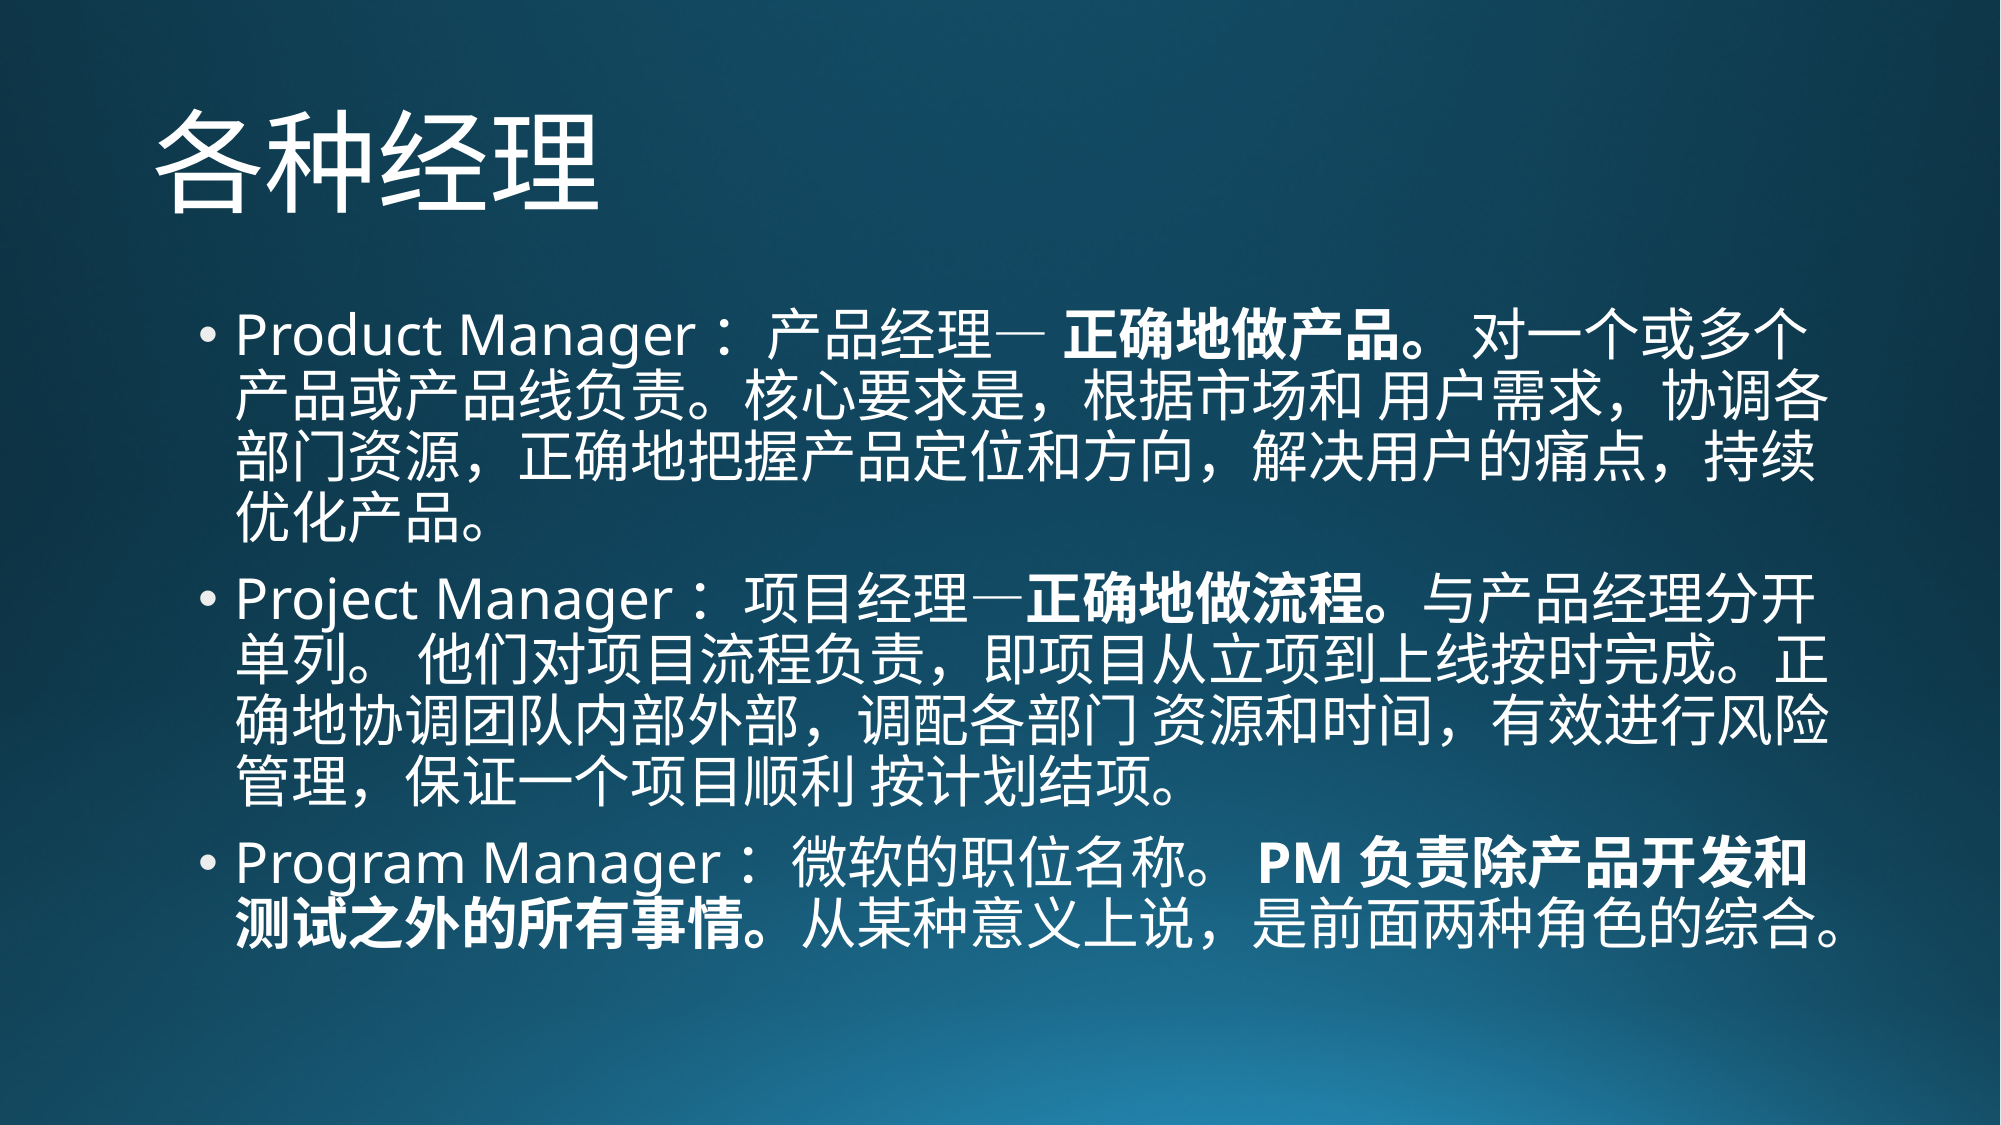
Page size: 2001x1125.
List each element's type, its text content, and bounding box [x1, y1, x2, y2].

picture [0, 0, 2001, 1125]
title 各种经理 [137, 59, 1863, 278]
list Product Manager：产品经理— 正确地做产品。 对一个或多个产品或产品线负责。核心要求是，根据市场和 用户需求，协调各部门资源，正确地把握产品定位和方向，解决用户的痛点，持续优化产品。 Project Manager：项目经理—正确地做流程。与产品经理分开单列。 他们对项目流程负责，即项目从立项到上线按时完成。正确地协调团队内部外部，调配各部门 资源和时间，有效进行风险管理，保证一个项目顺利 按计划结项。 Program Manager：微软的职位名称。PM负责除产品开发和测试之外的所有事情。从某种意义上说，是前面两种角色的综合。 [183, 299, 1863, 1014]
